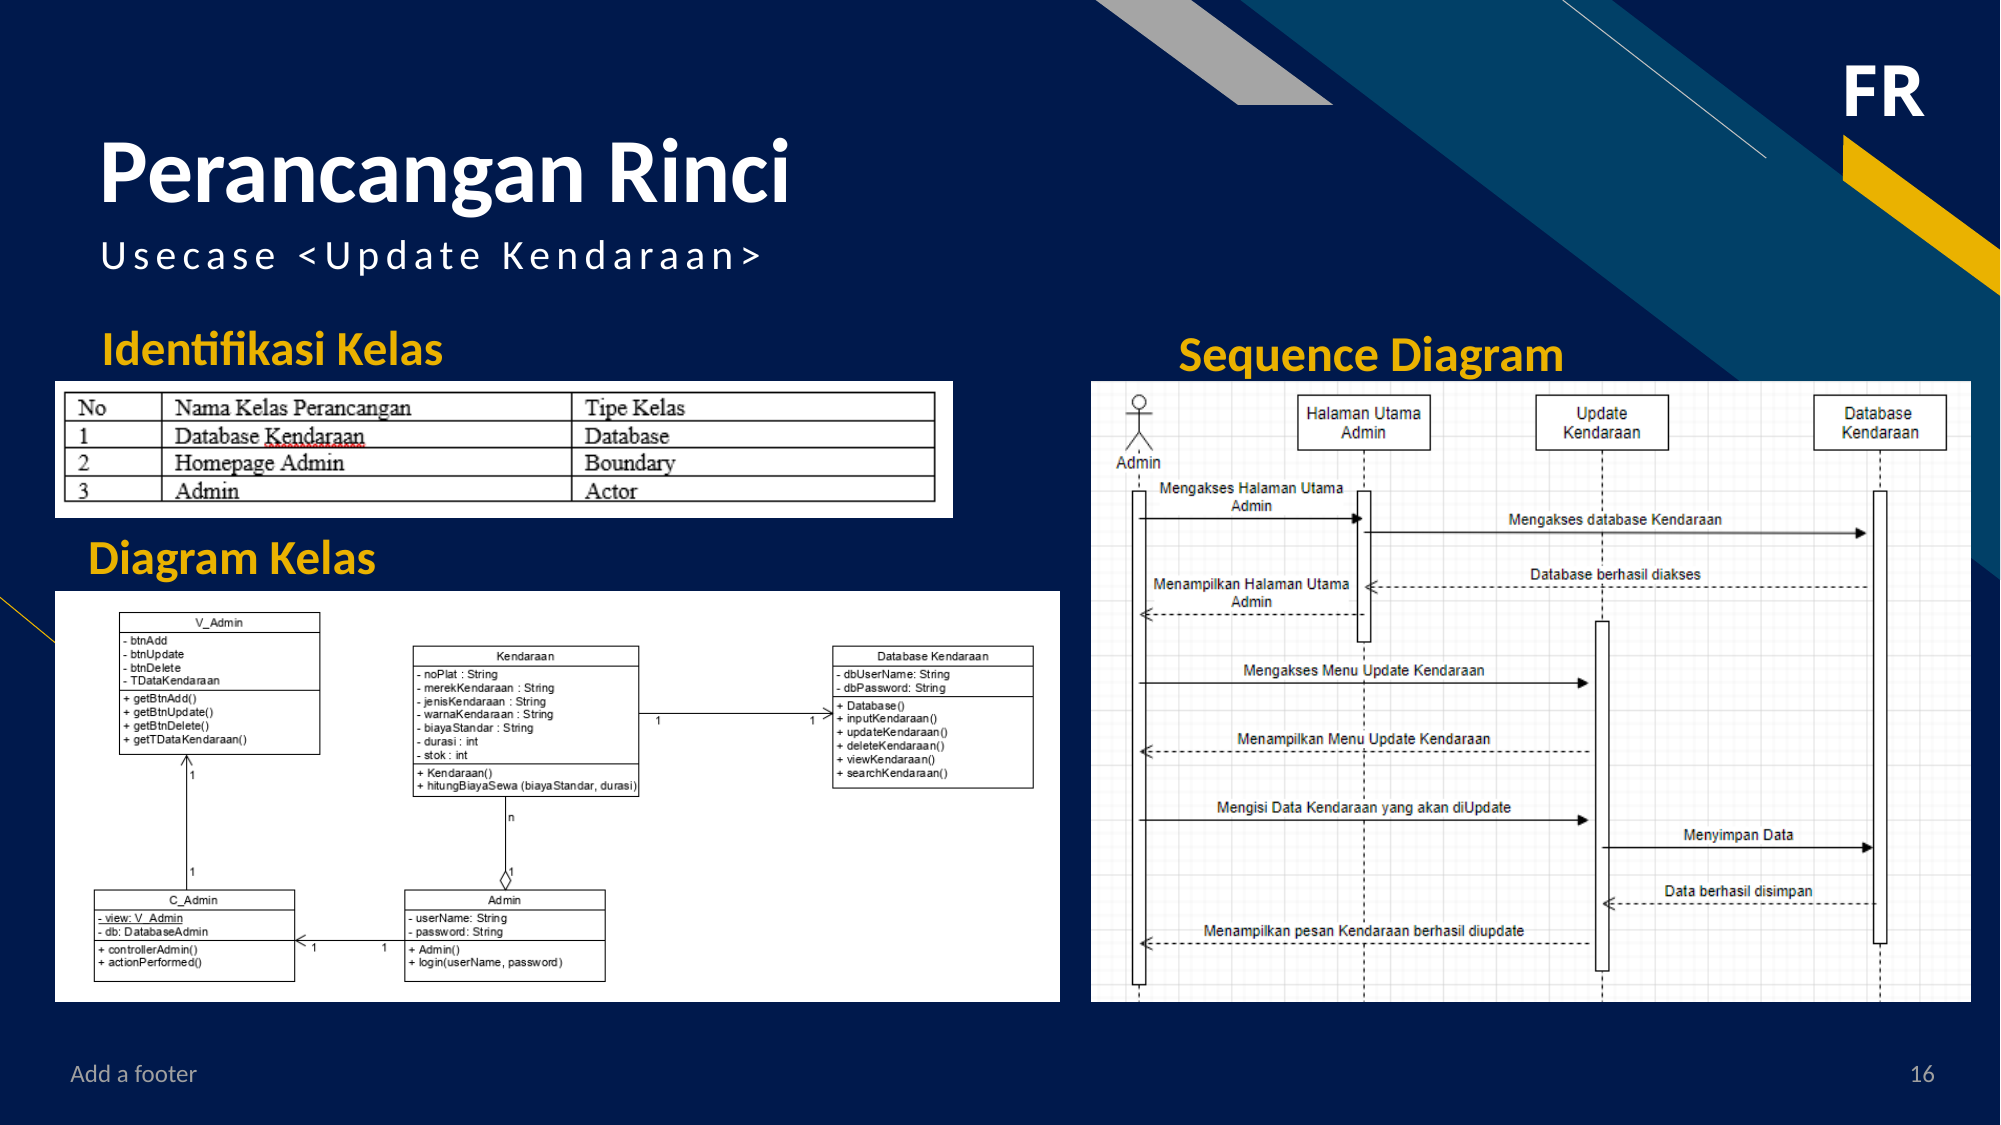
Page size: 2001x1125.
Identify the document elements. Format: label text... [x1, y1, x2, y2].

text_box Diagram Kelas [73, 517, 972, 591]
footer Add a footer [55, 1042, 731, 1103]
picture [1091, 381, 1971, 1002]
picture [55, 381, 953, 518]
slide_number 16 [1828, 1042, 1950, 1103]
list Usecase <Update Kendaraan> [85, 225, 1295, 326]
title Perancangan Rinci [85, 34, 1453, 223]
list Sequence Diagram [1163, 314, 2000, 390]
list Identifikasi Kelas [86, 308, 985, 383]
picture [55, 591, 1060, 1002]
